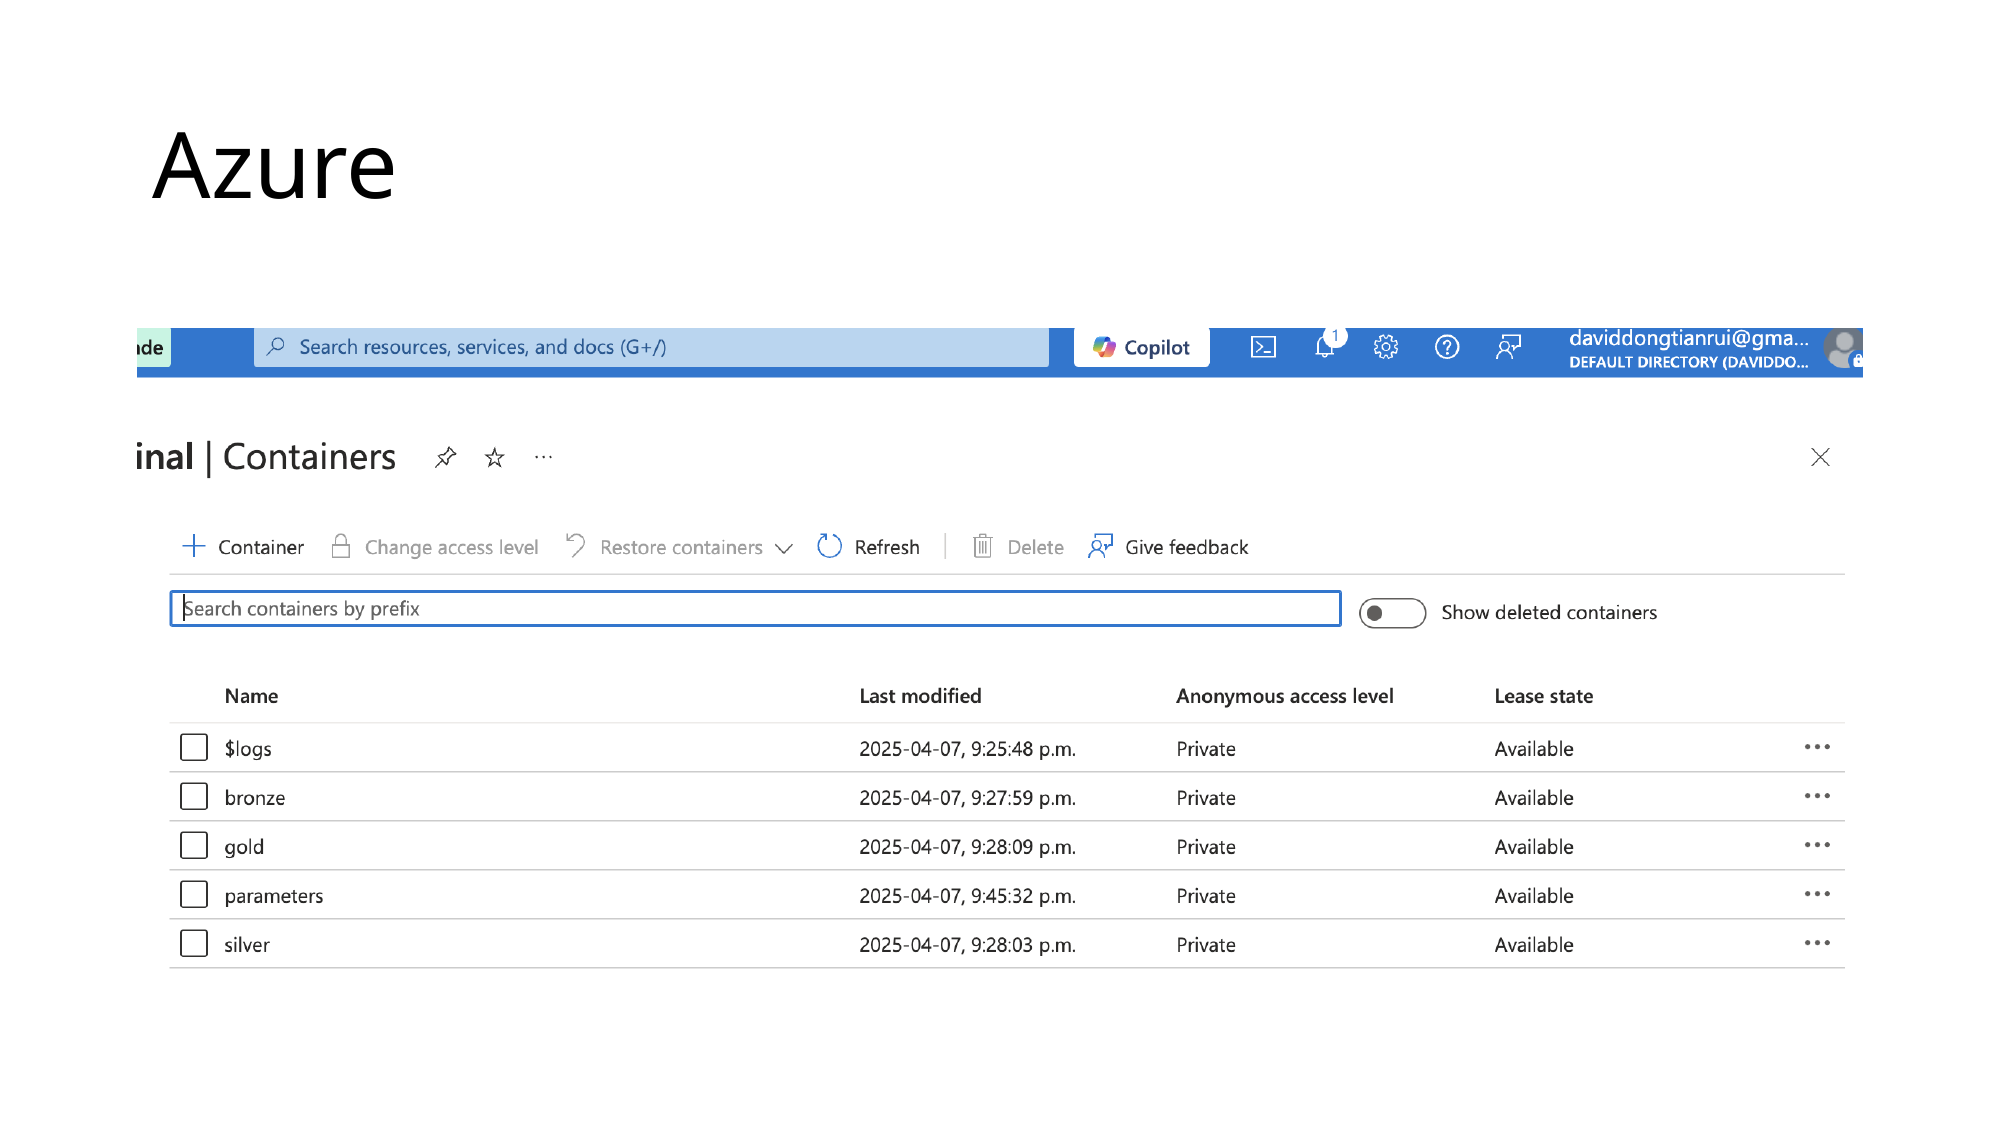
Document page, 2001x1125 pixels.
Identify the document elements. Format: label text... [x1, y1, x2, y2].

title Azure [137, 59, 1863, 278]
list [136, 327, 1863, 985]
